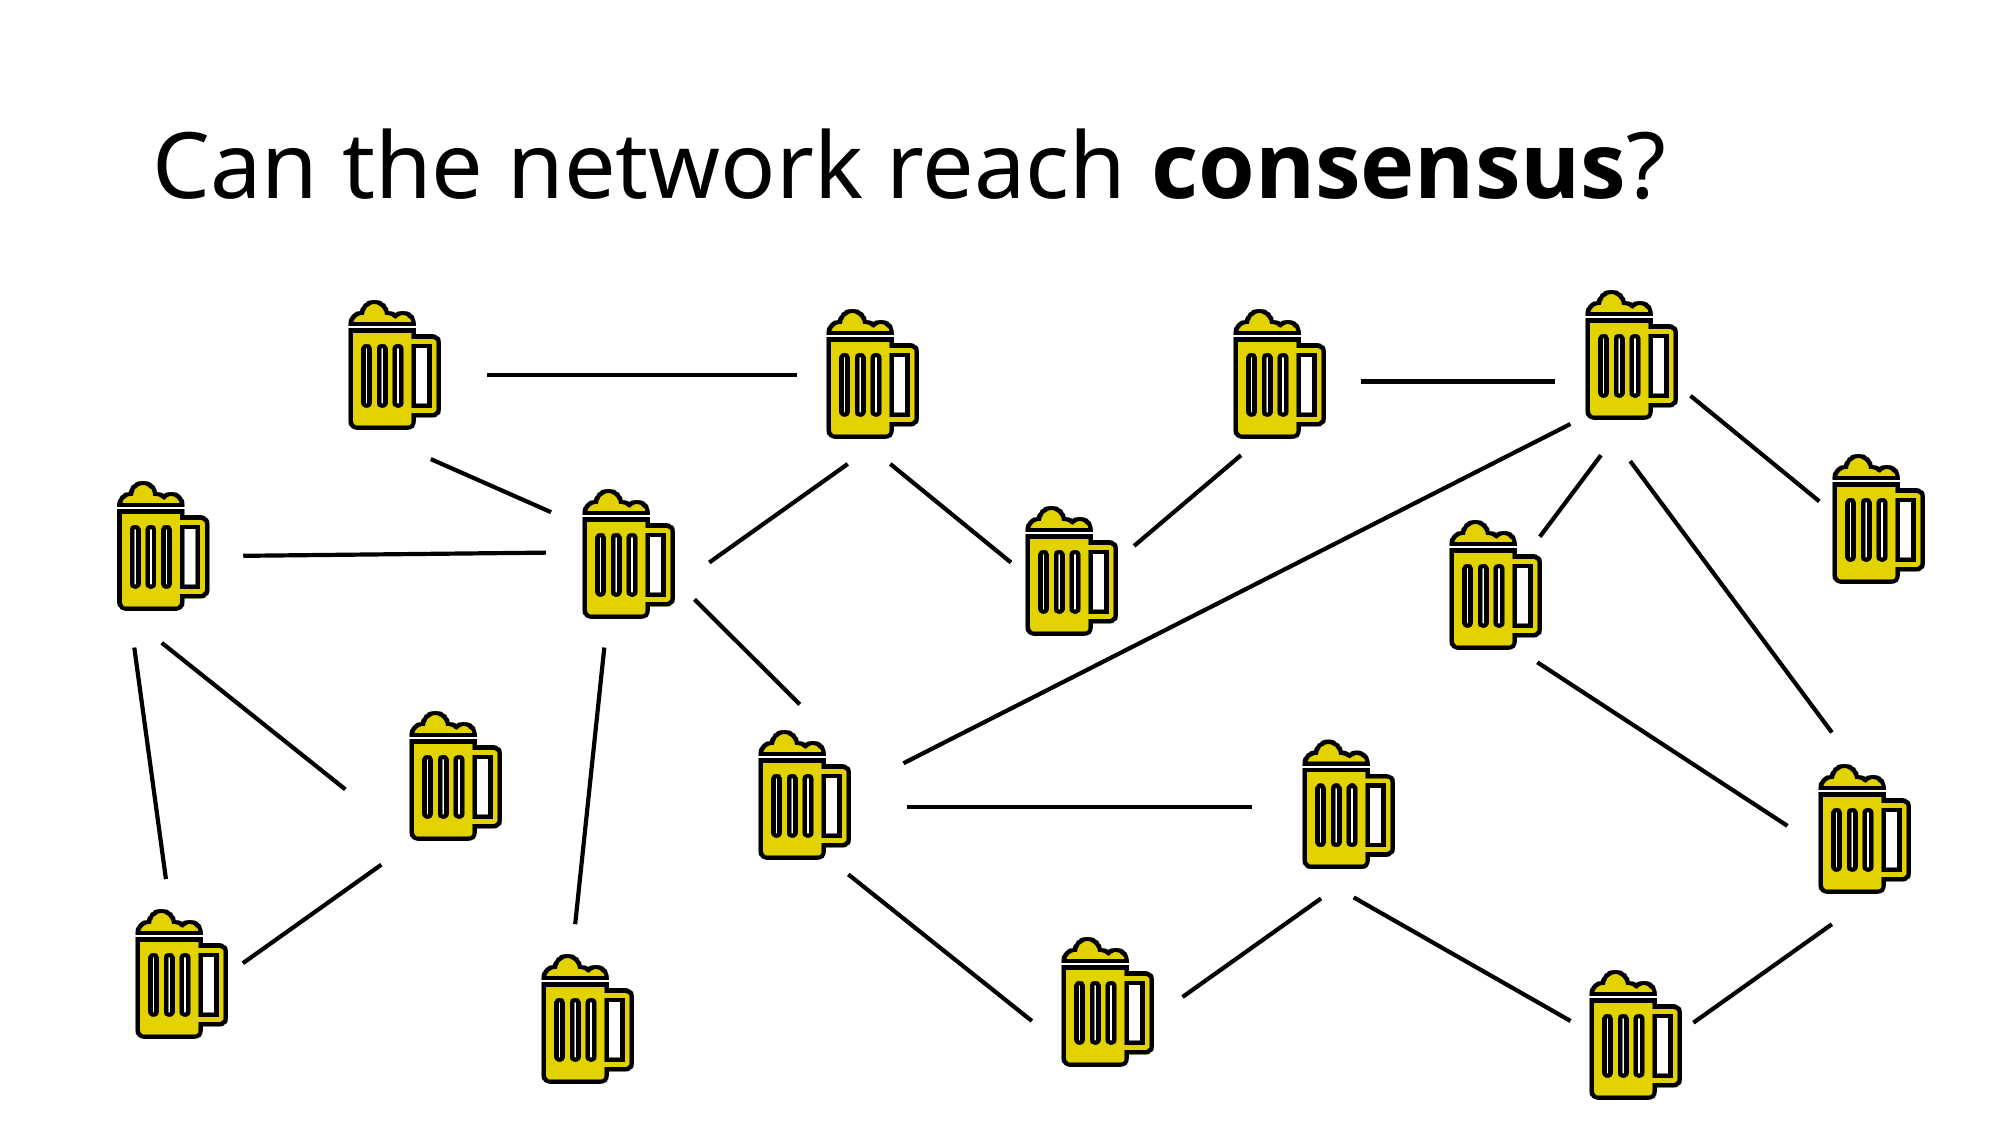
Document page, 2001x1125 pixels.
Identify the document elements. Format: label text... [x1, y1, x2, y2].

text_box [1353, 896, 1572, 1022]
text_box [133, 647, 167, 880]
picture [105, 897, 257, 1049]
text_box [708, 463, 849, 563]
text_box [847, 873, 1033, 1022]
picture [1788, 752, 1940, 904]
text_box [430, 458, 552, 513]
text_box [1536, 661, 1788, 827]
picture [552, 477, 704, 629]
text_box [1629, 460, 1833, 733]
picture [728, 718, 880, 870]
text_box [161, 642, 346, 790]
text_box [1692, 923, 1833, 1024]
picture [1802, 443, 1954, 595]
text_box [902, 423, 1571, 764]
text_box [889, 463, 902, 563]
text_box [1689, 395, 1820, 460]
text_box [1571, 454, 1602, 538]
picture [995, 494, 1147, 646]
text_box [693, 598, 801, 705]
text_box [242, 552, 547, 557]
picture [1032, 926, 1184, 1078]
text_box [242, 864, 382, 964]
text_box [574, 647, 605, 925]
picture [87, 470, 239, 622]
picture [1420, 509, 1572, 661]
picture [1555, 279, 1707, 431]
picture [1272, 764, 1424, 880]
picture [511, 942, 663, 1094]
picture [797, 297, 949, 449]
picture [1203, 297, 1355, 423]
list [379, 699, 531, 851]
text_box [1182, 897, 1322, 998]
title Can the network reach consensus? [137, 59, 1863, 278]
picture [1559, 958, 1711, 1110]
picture [319, 289, 471, 441]
